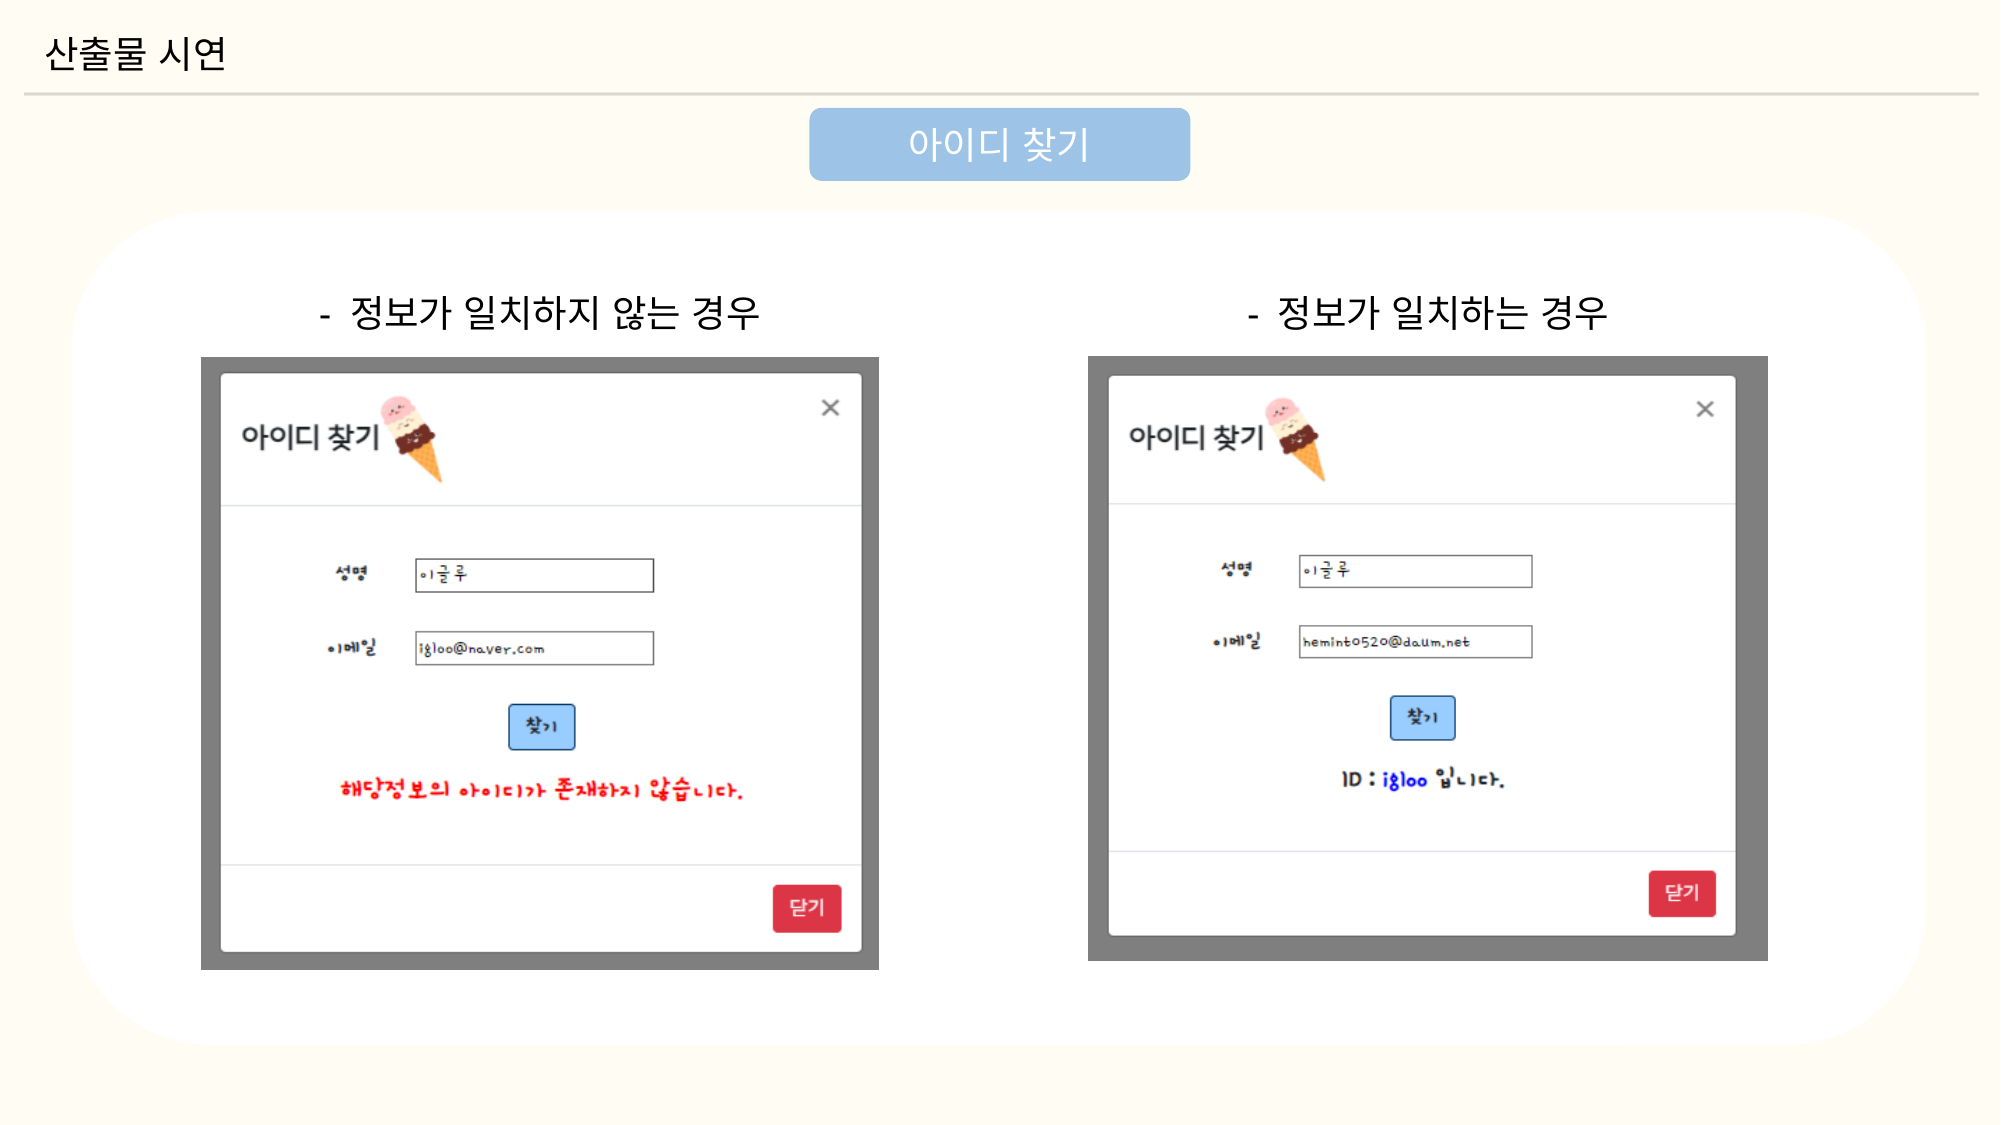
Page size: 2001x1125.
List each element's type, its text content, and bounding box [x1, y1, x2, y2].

text_box - 정보가 일치하는 경우 [1232, 282, 1625, 342]
text_box 아이디 찾기 [808, 106, 1192, 182]
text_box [24, 88, 1979, 100]
text_box [70, 210, 1928, 1046]
text_box - 정보가 일치하지 않는 경우 [304, 282, 776, 342]
picture [1088, 356, 1768, 961]
text_box 산출물 시연 [29, 23, 243, 84]
picture [201, 357, 879, 970]
